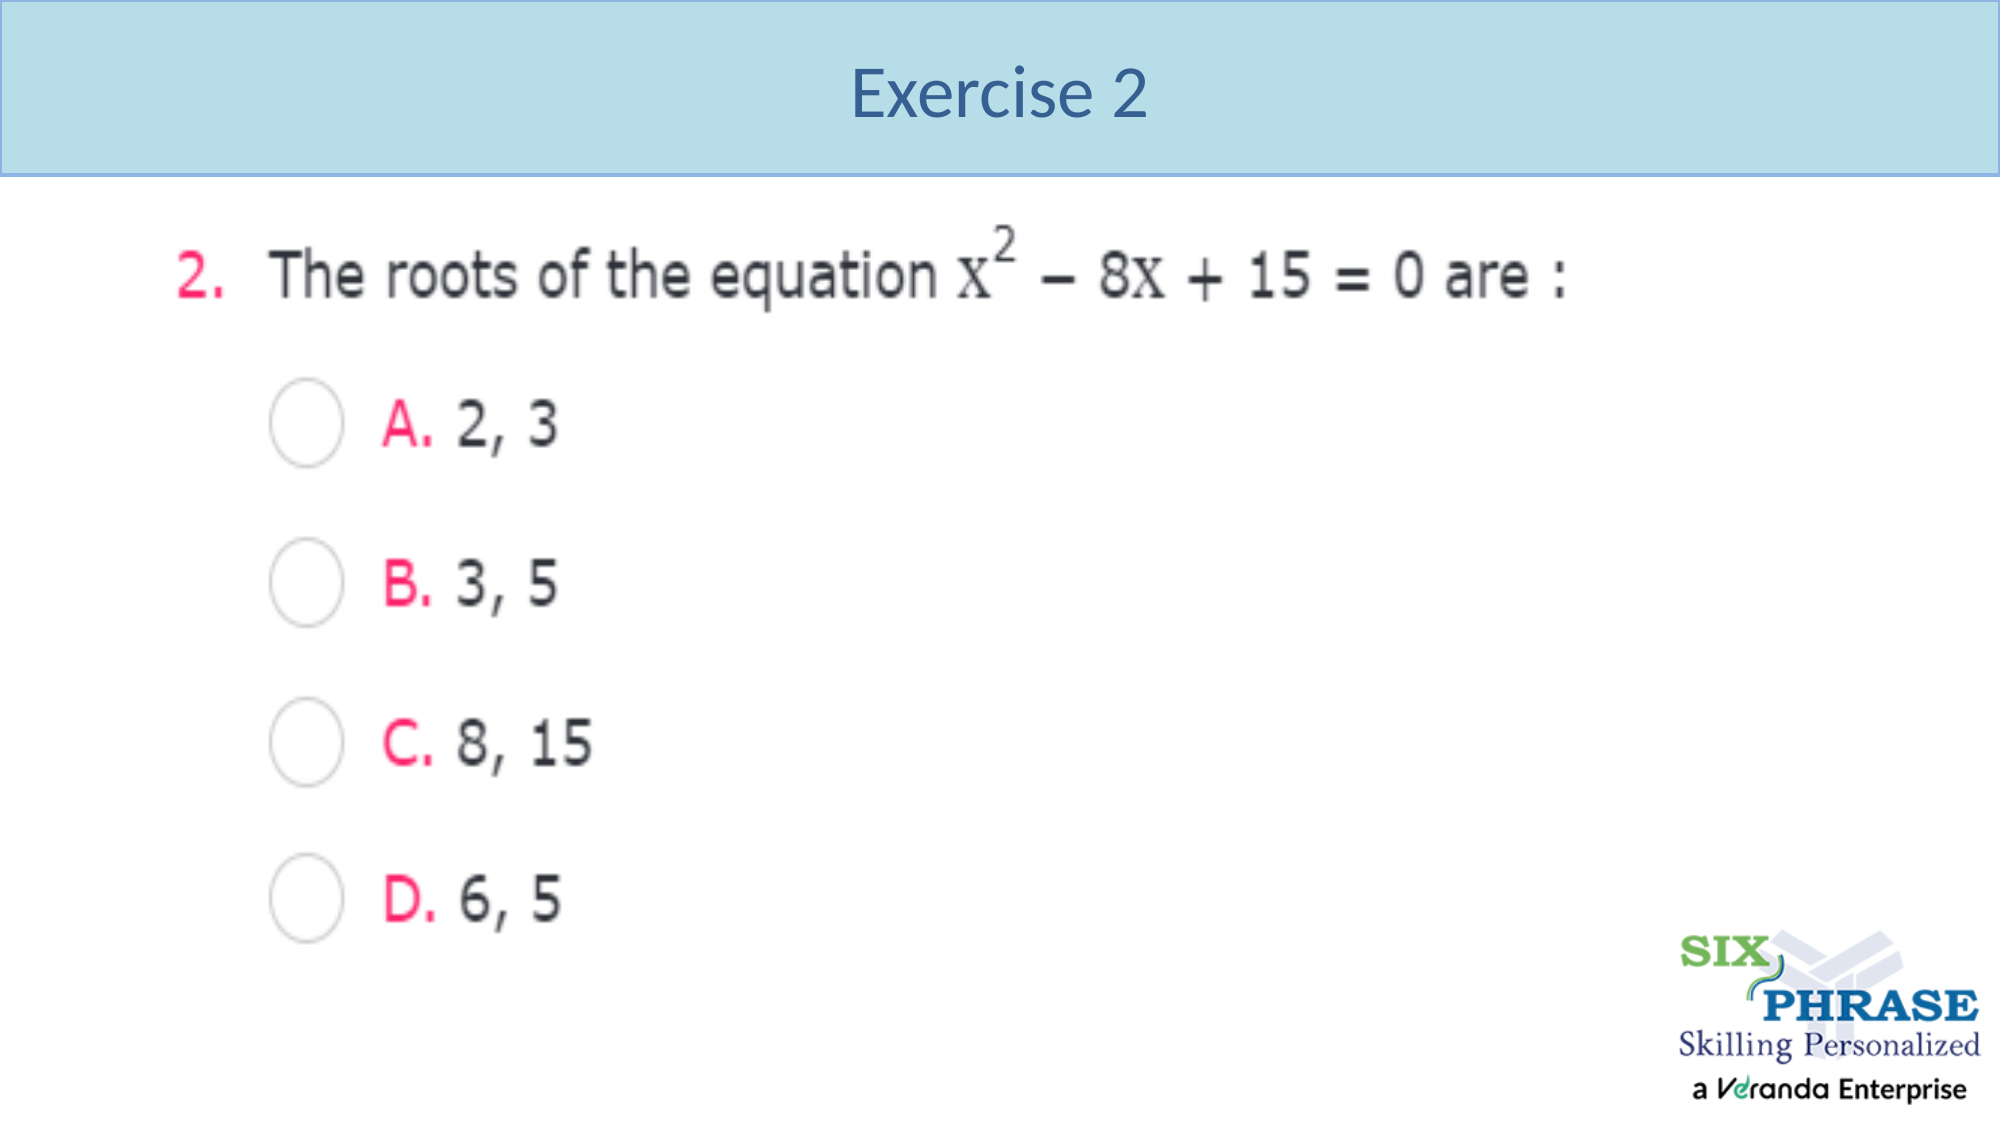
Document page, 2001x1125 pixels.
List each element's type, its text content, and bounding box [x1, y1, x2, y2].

text_box Exercise 2 [0, 0, 2000, 177]
picture [162, 212, 2000, 1116]
